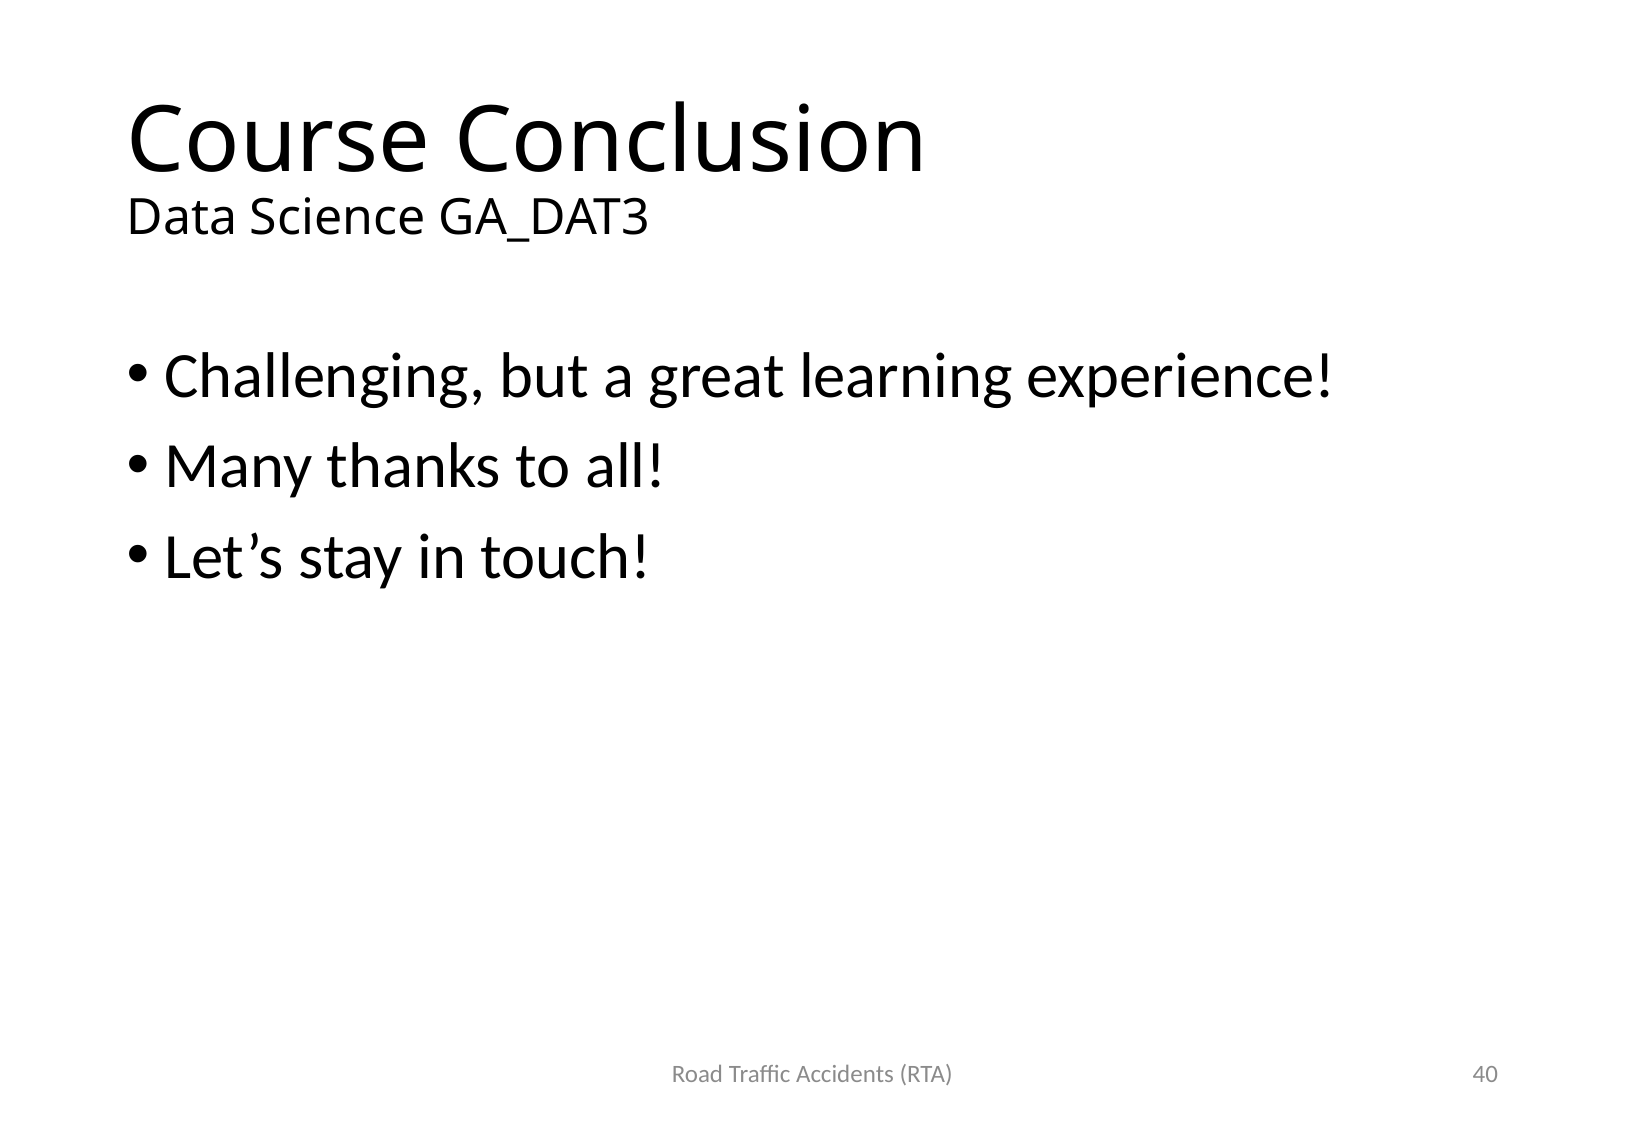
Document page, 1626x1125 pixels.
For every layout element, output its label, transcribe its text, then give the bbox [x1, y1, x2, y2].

title Course Conclusion Data Science GA_DAT3 [111, 59, 1514, 278]
list Challenging, but a great learning experience! Many thanks to all! Let’s stay in touch! [111, 334, 1514, 1014]
slide_number 40 [1147, 1042, 1514, 1103]
footer Road Traffic Accidents (RTA) [538, 1042, 1087, 1103]
